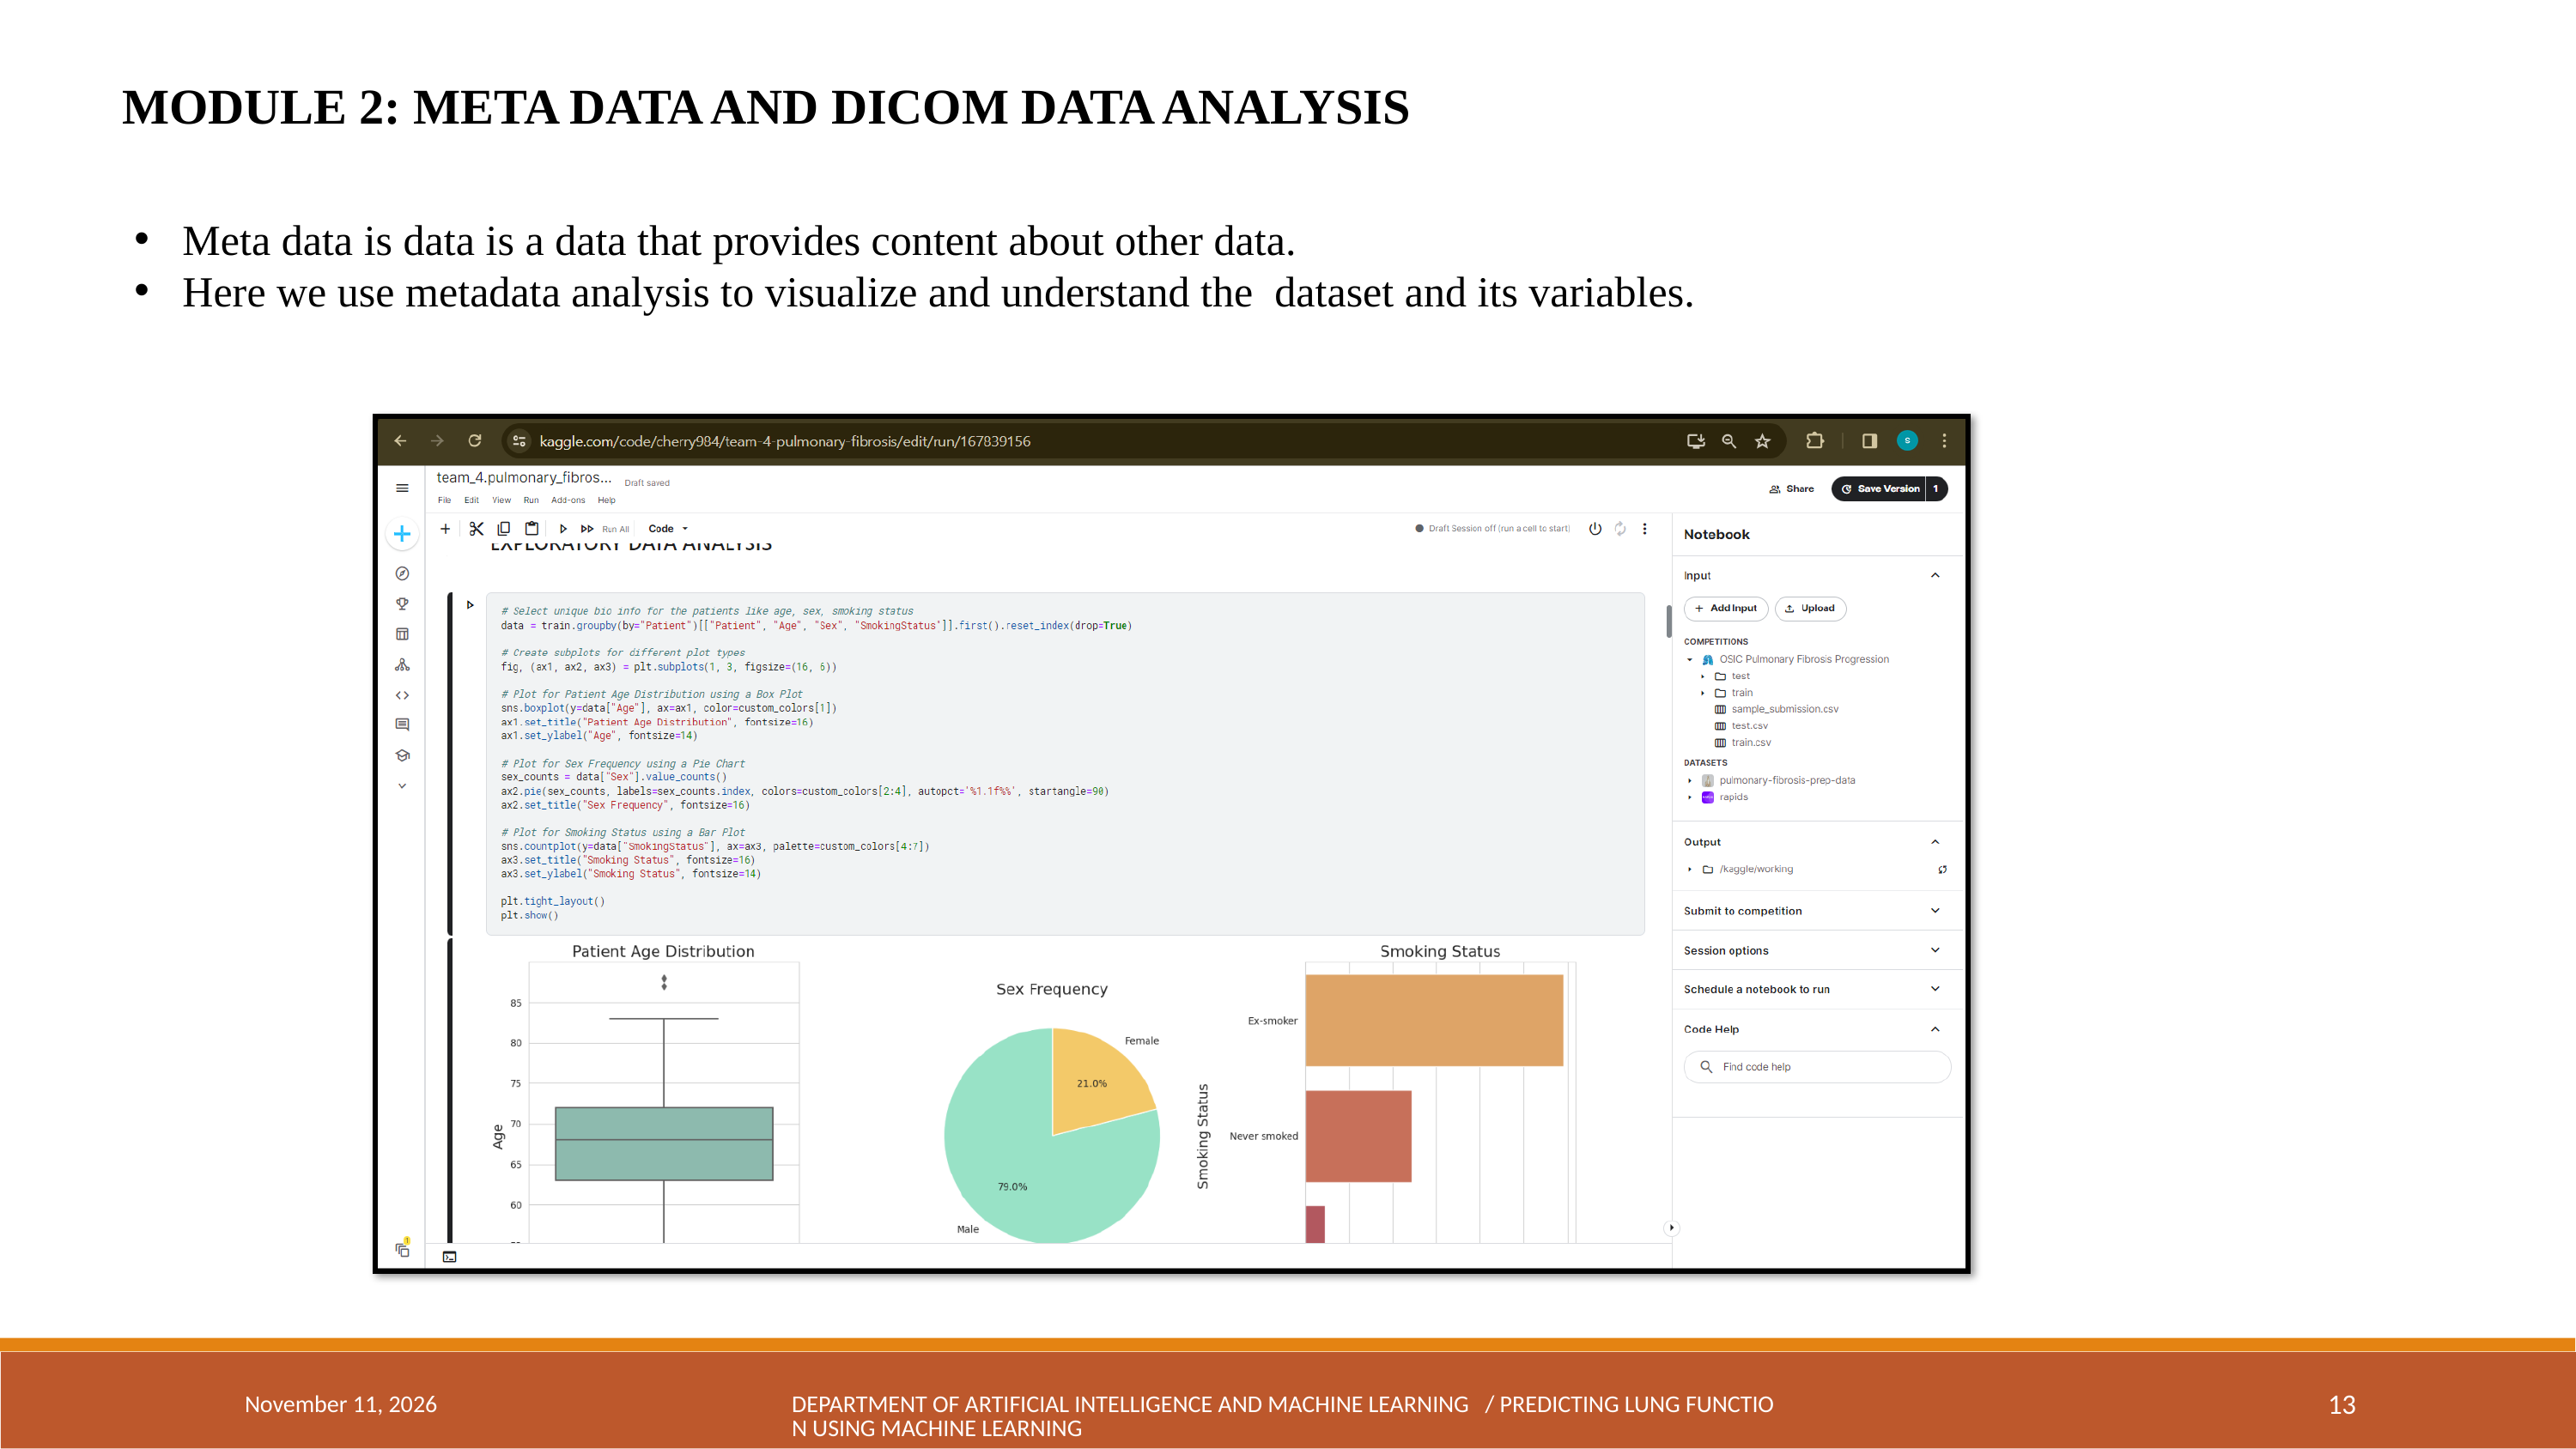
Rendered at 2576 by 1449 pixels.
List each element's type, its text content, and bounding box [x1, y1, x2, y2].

text_box MODULE 2: META DATA AND DICOM DATA ANALYSIS [98, 68, 2479, 141]
picture [377, 418, 1966, 1270]
text_box Meta data is data is a data that provides content about other data. Here we use metadata analysis to visualize and understand the dataset and its variables. [121, 205, 2394, 322]
slide_number 13 [2092, 1364, 2369, 1442]
footer DEPARTMENT OF ARTIFICIAL INTELLIGENCE AND MACHINE LEARNING / Predicting lung function using machine learning [779, 1364, 1798, 1442]
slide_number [232, 1364, 755, 1442]
